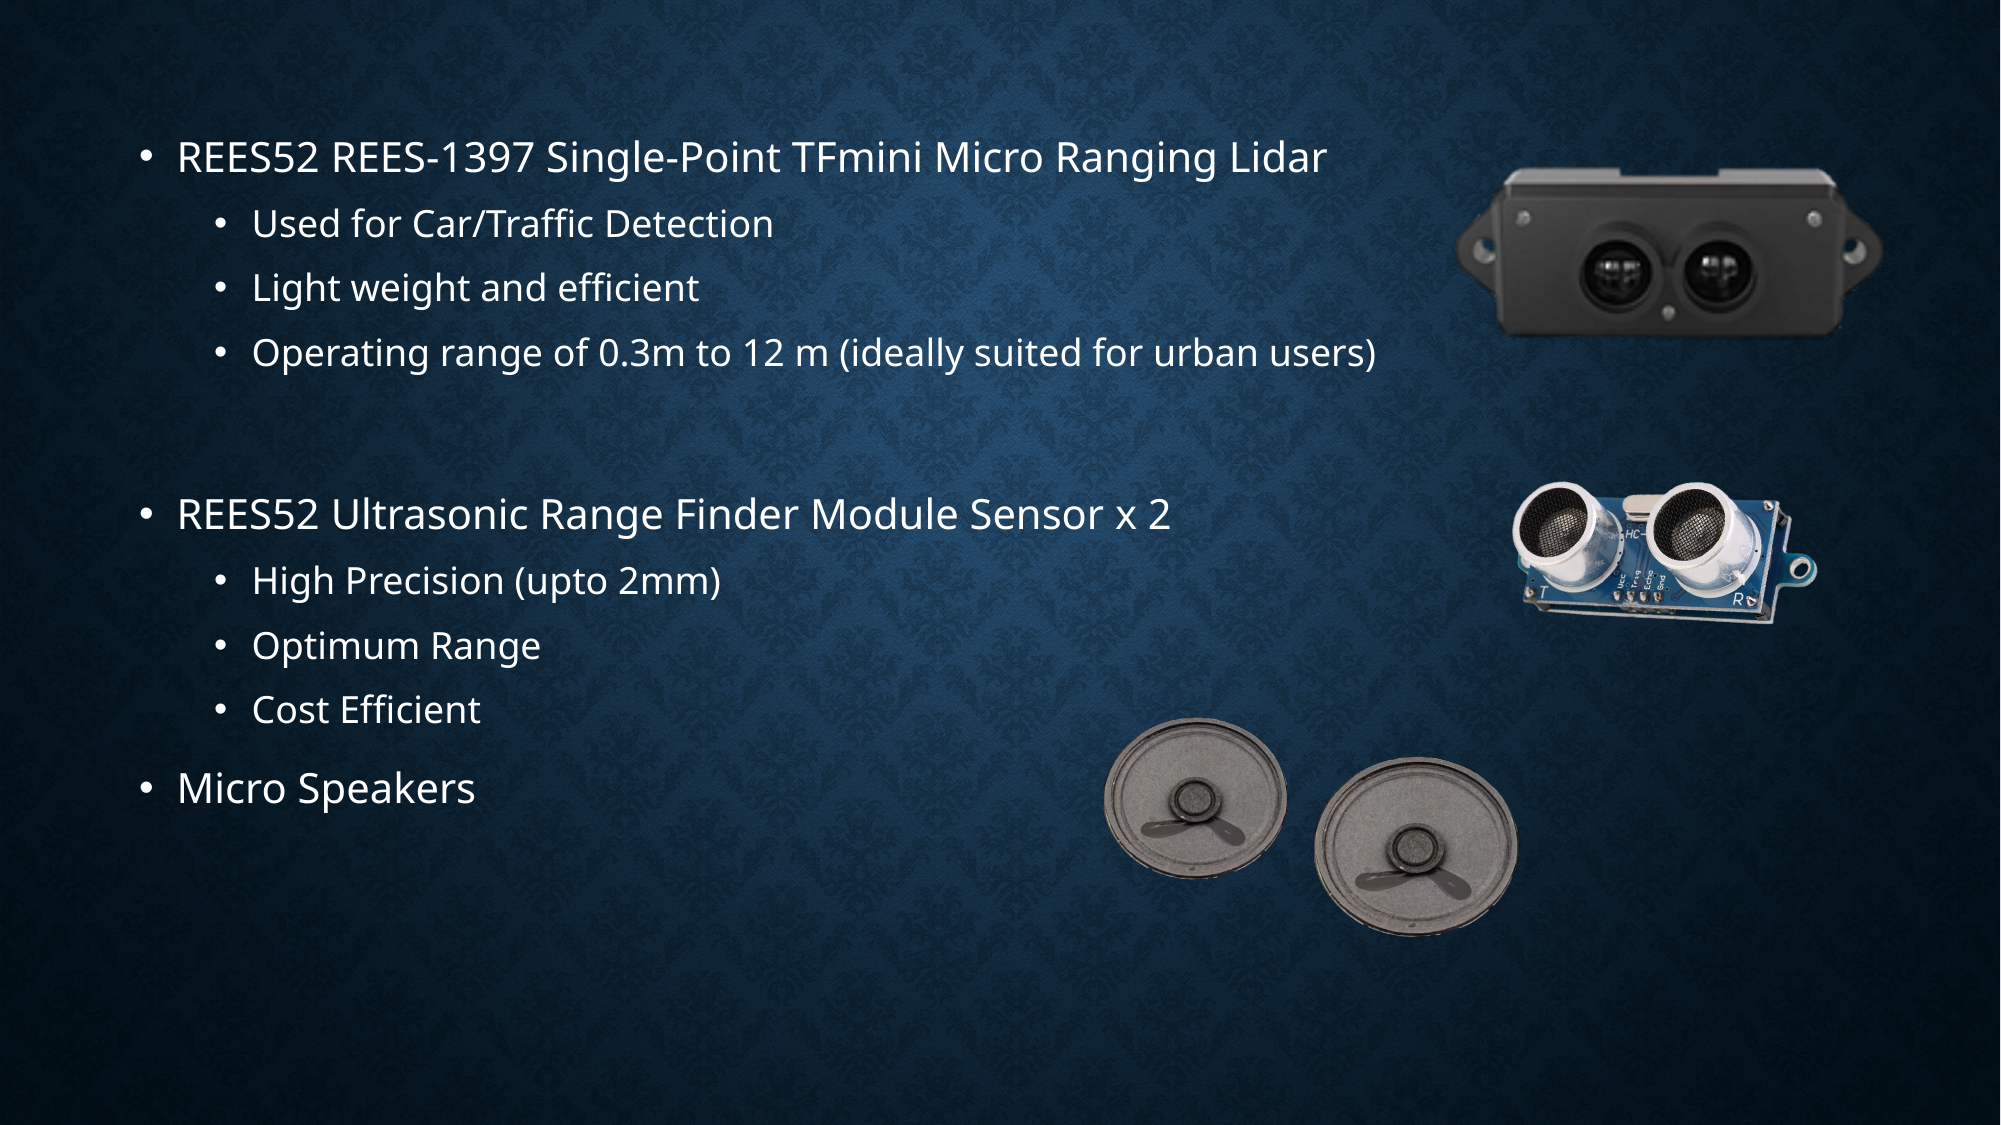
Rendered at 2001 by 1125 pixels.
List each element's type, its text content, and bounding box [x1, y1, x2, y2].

list REES52 REES-1397 Single-Point TFmini Micro Ranging Lidar Used for Car/Traffic Detection Light weight and efficient Operating range of 0.3m to 12 m (ideally suited for urban users) REES52 Ultrasonic Range Finder Module Sensor x 2 High Precision (upto 2mm) Optimum Range Cost Efficient Micro Speakers [124, 112, 1823, 953]
picture [1311, 754, 1522, 940]
picture [1100, 716, 1290, 883]
picture [1411, 9, 1923, 773]
